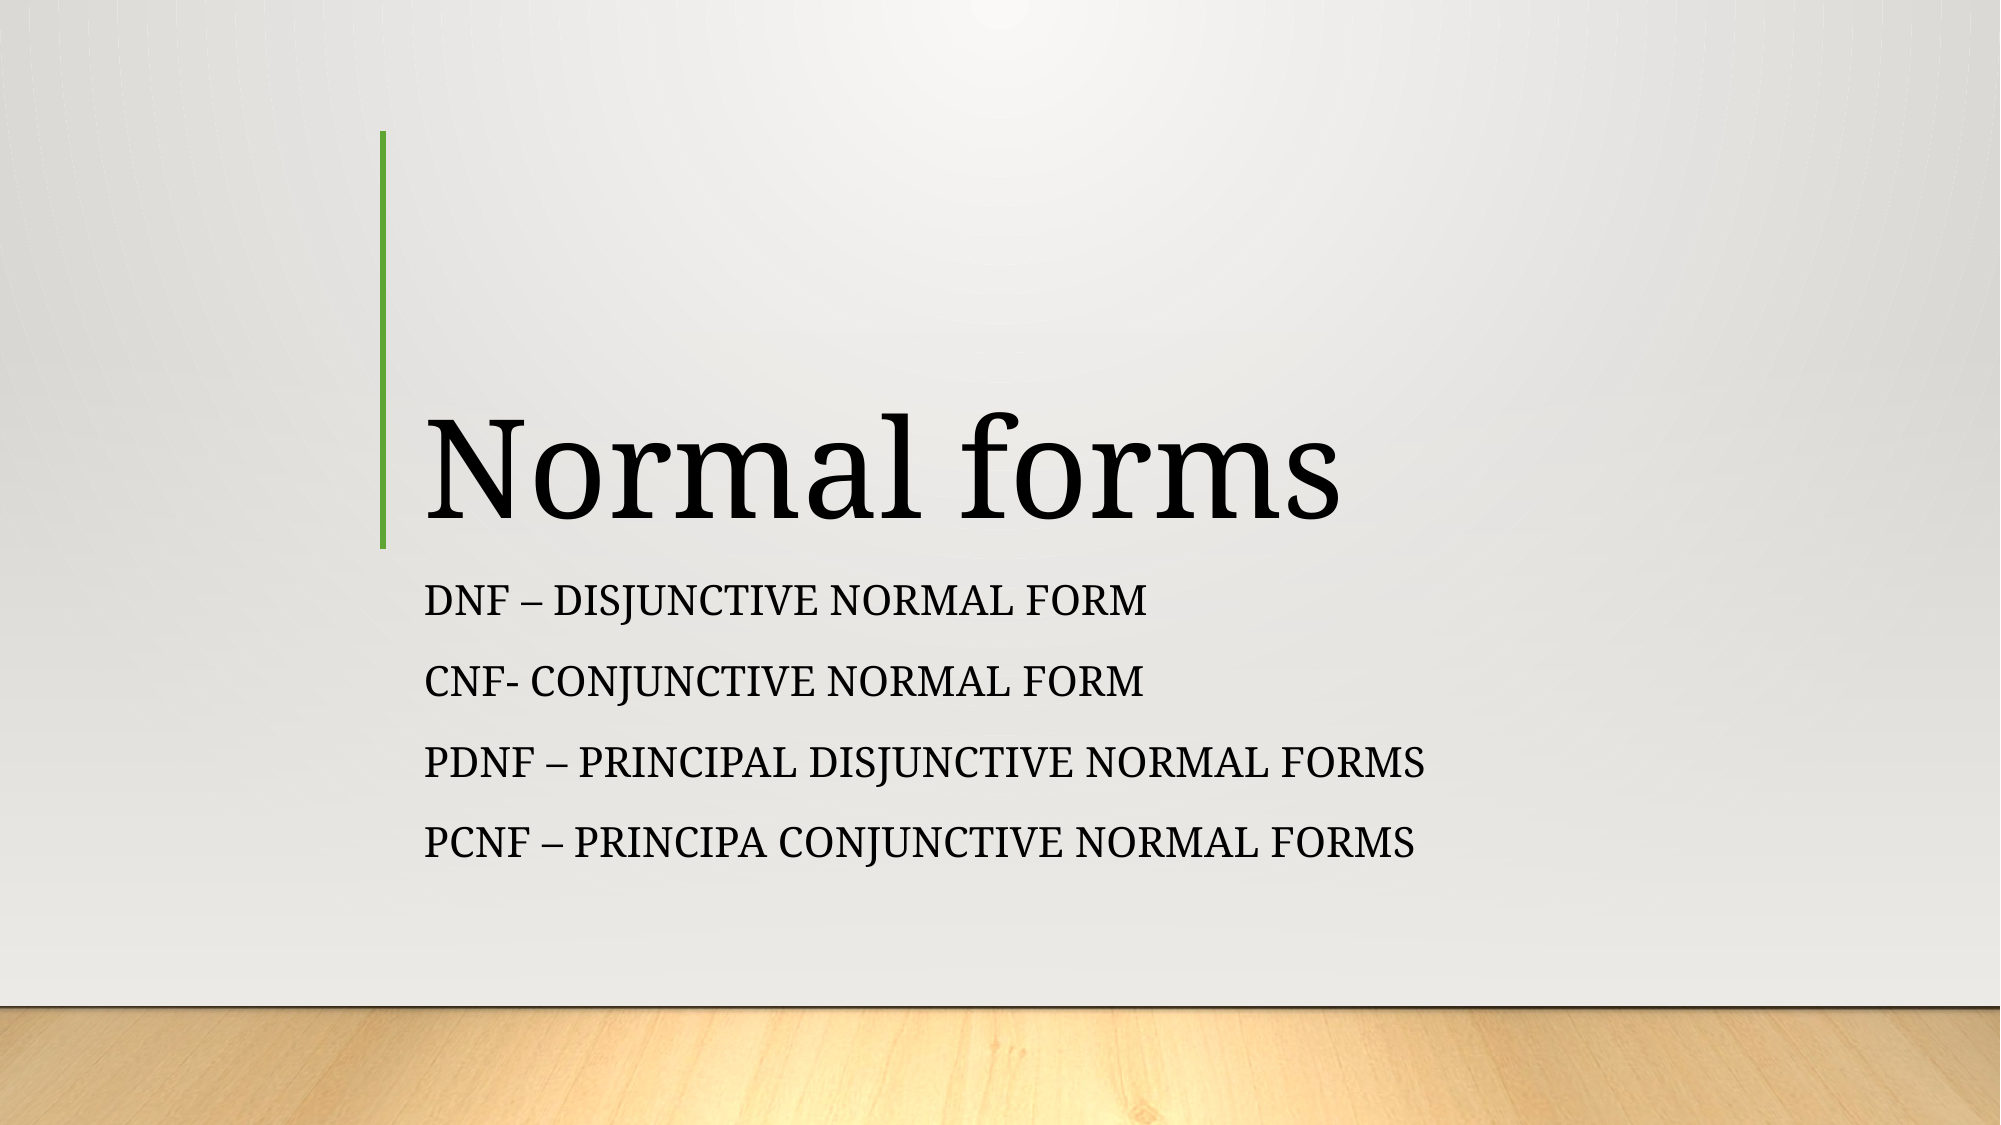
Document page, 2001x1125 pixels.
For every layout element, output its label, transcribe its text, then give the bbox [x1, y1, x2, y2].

title Normal forms [408, 131, 1814, 548]
subtitle DNF – Disjunctive Normal form Cnf- conjunctive normal form Pdnf – principal disjunctive normal forms Pcnf – principa conjunctive normal forms [408, 548, 1814, 896]
picture [0, 1006, 2000, 1125]
